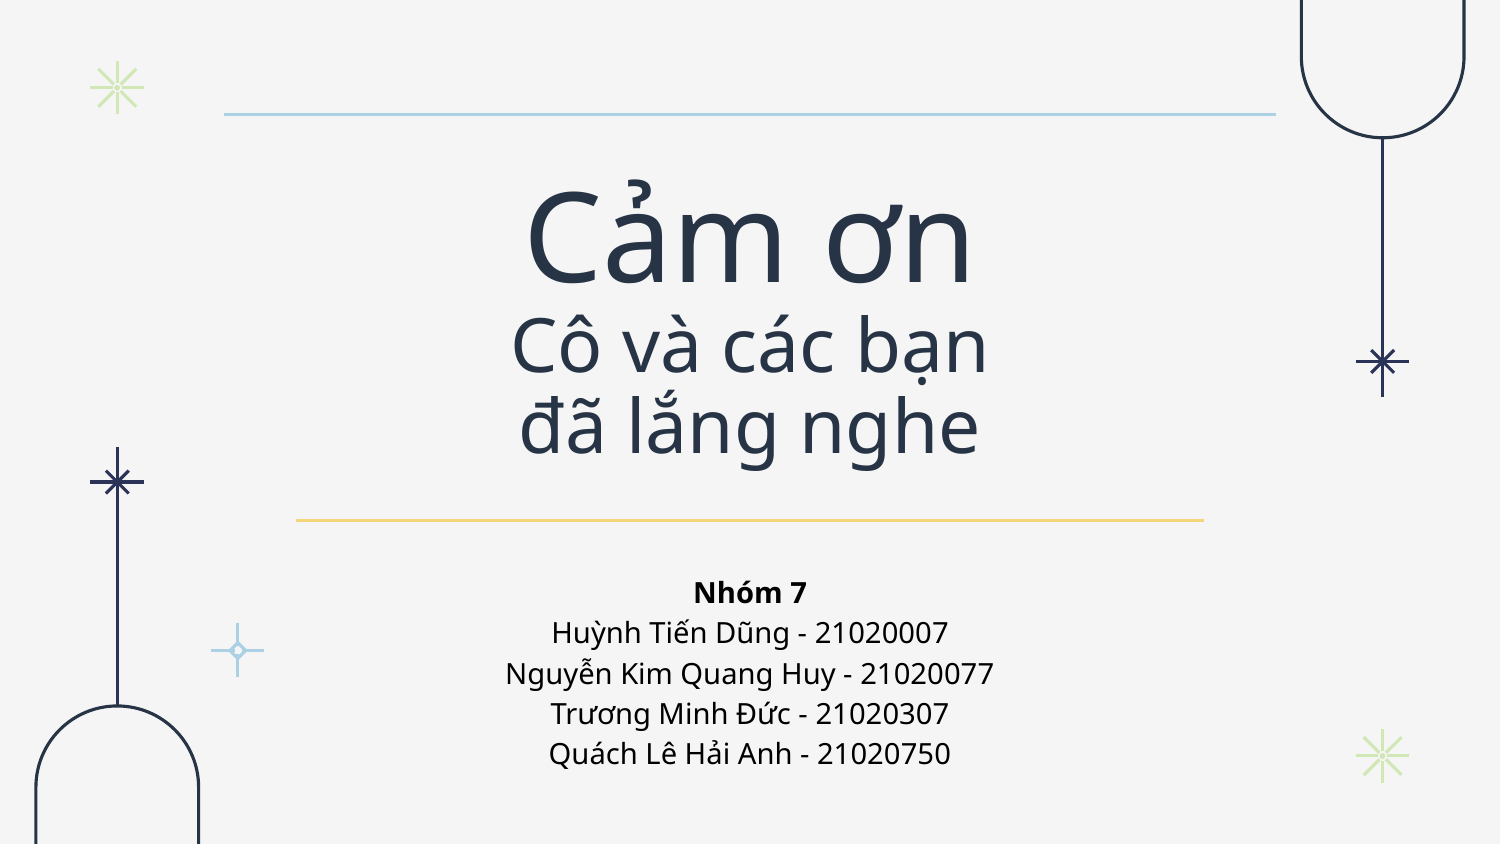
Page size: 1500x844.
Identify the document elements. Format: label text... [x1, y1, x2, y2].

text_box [210, 622, 265, 678]
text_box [90, 60, 145, 115]
text_box Nhóm 7 Huỳnh Tiến Dũng - 21020007 Nguyễn Kim Quang Huy - 21020077 Trương Minh Đức - 21020307 Quách Lê Hải Anh - 21020750 [462, 554, 1038, 786]
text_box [1355, 728, 1410, 783]
title Cảm ơn Cô và các bạn đã lắng nghe [193, 139, 1307, 465]
